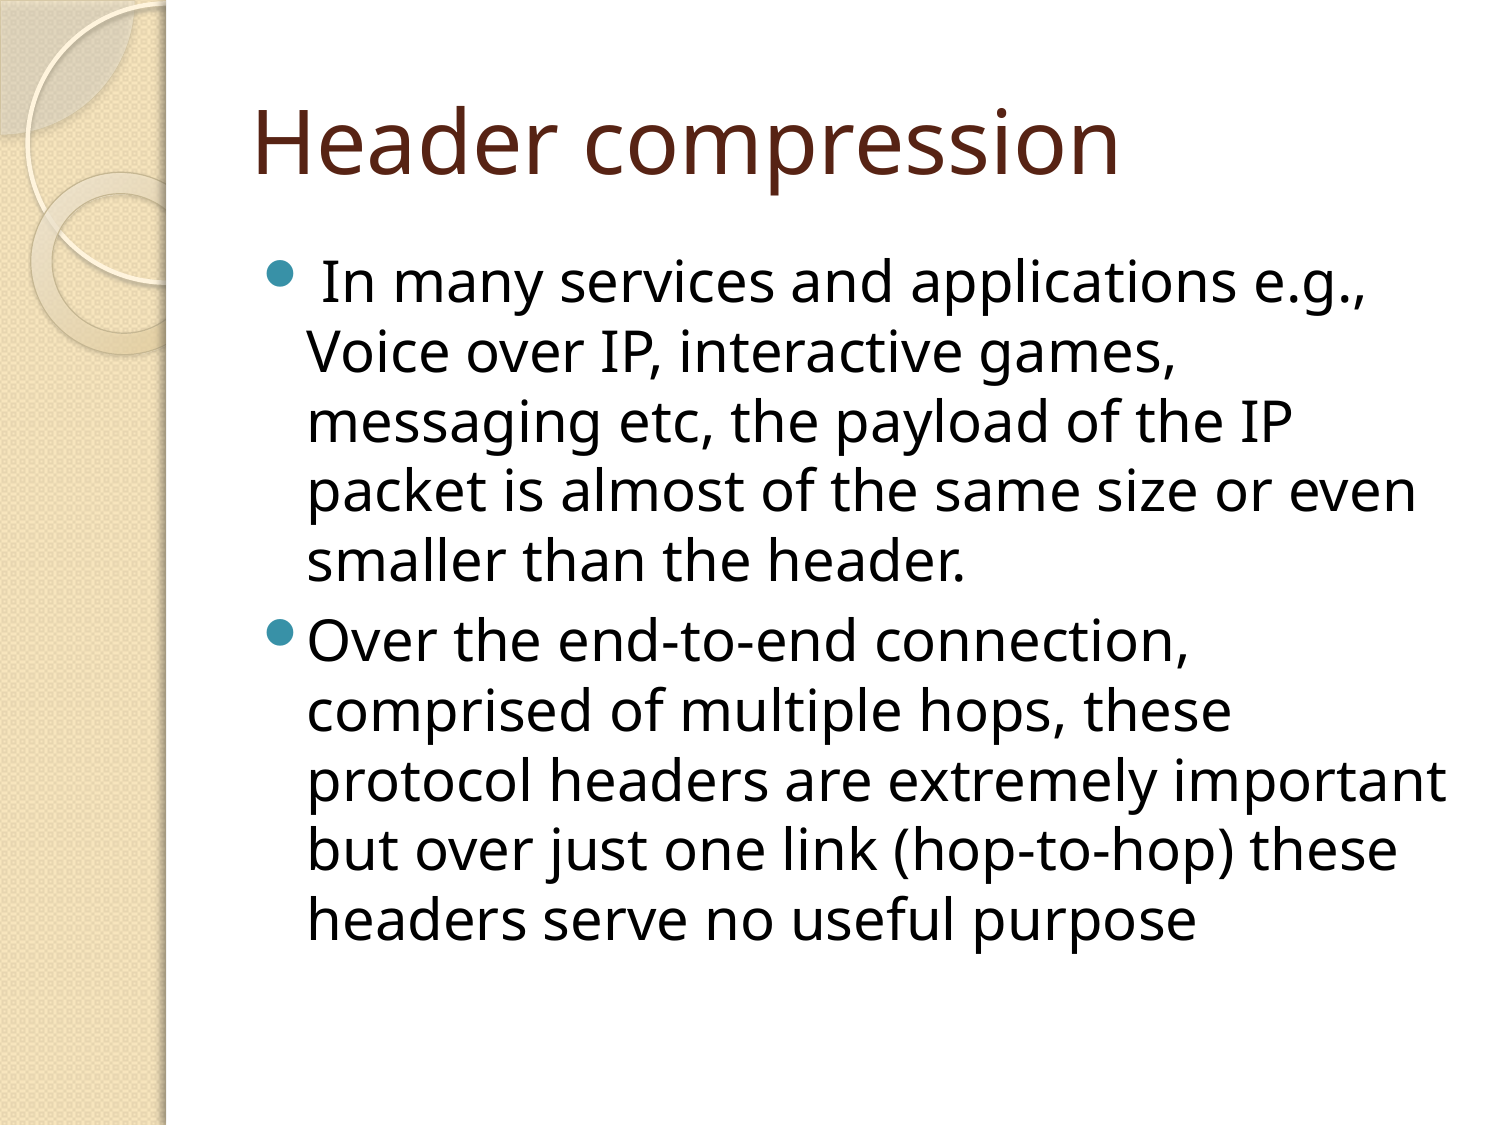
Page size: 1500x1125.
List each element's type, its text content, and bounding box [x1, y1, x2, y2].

title Header compression [235, 45, 1466, 233]
list In many services and applications e.g., Voice over IP, interactive games, messaging etc, the payload of the IP packet is almost of the same size or even smaller than the header. Over the end-to-end connection, comprised of multiple hops, these protocol headers are extremely important but over just one link (hop-to-hop) these headers serve no useful purpose [235, 237, 1466, 1025]
